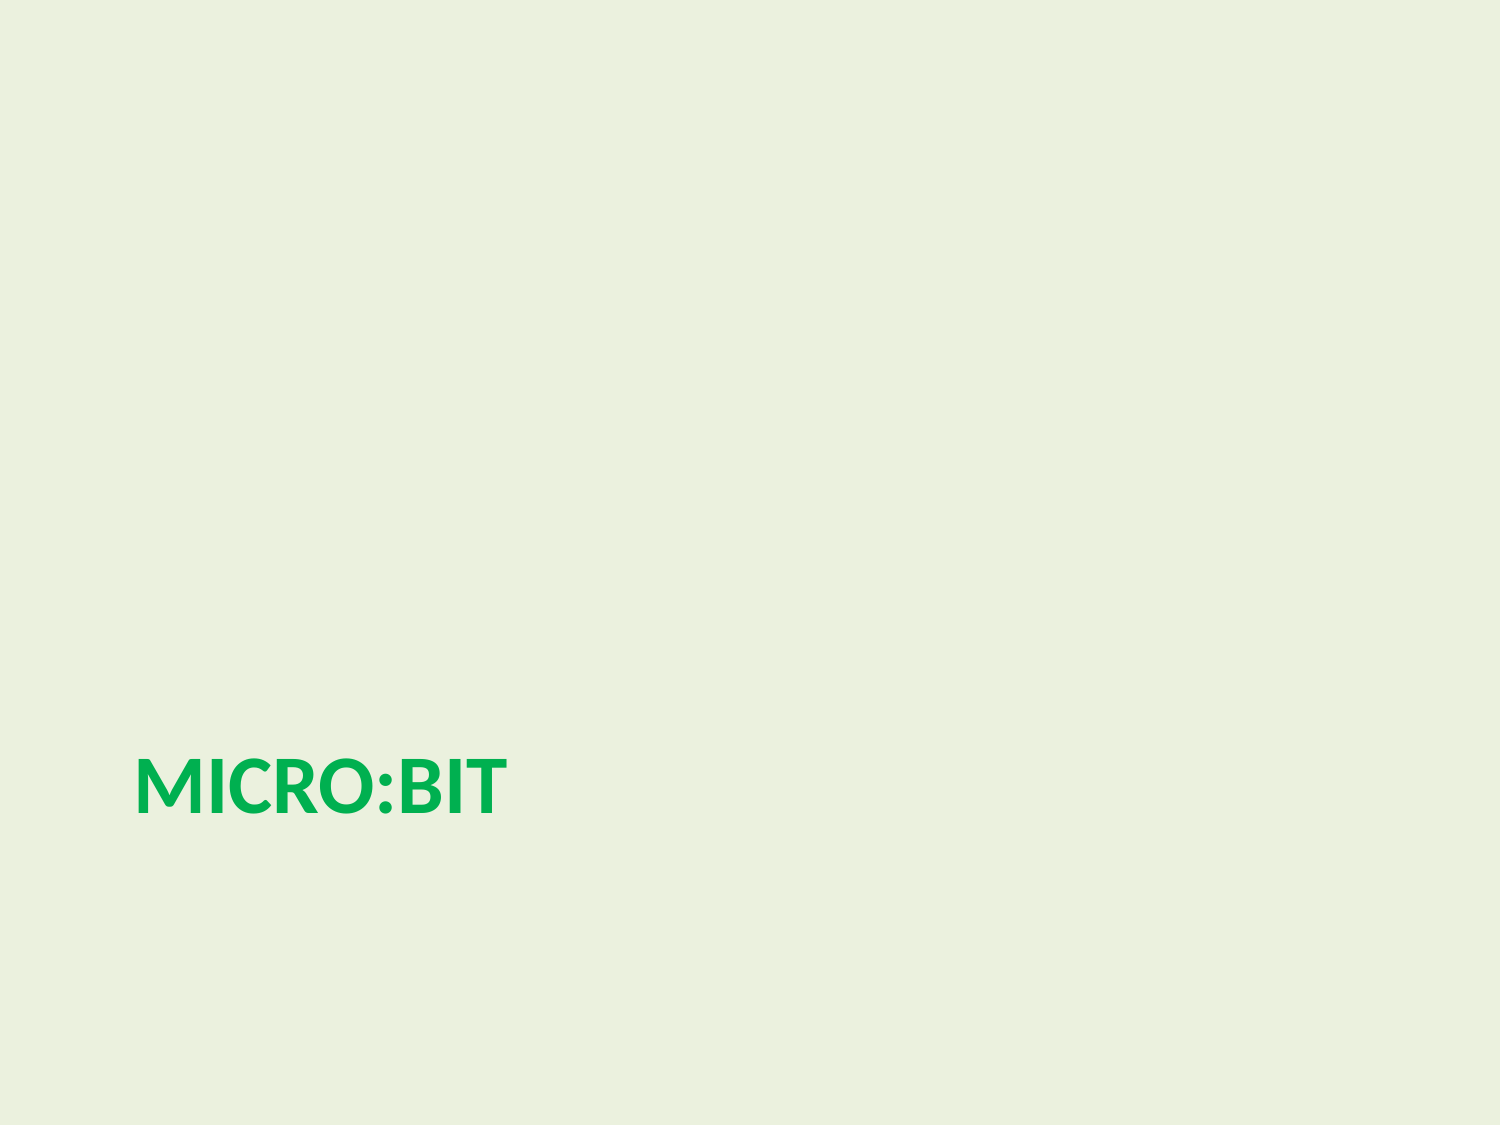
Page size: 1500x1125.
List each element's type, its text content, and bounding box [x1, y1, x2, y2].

title Micro:Bit [118, 722, 1394, 947]
